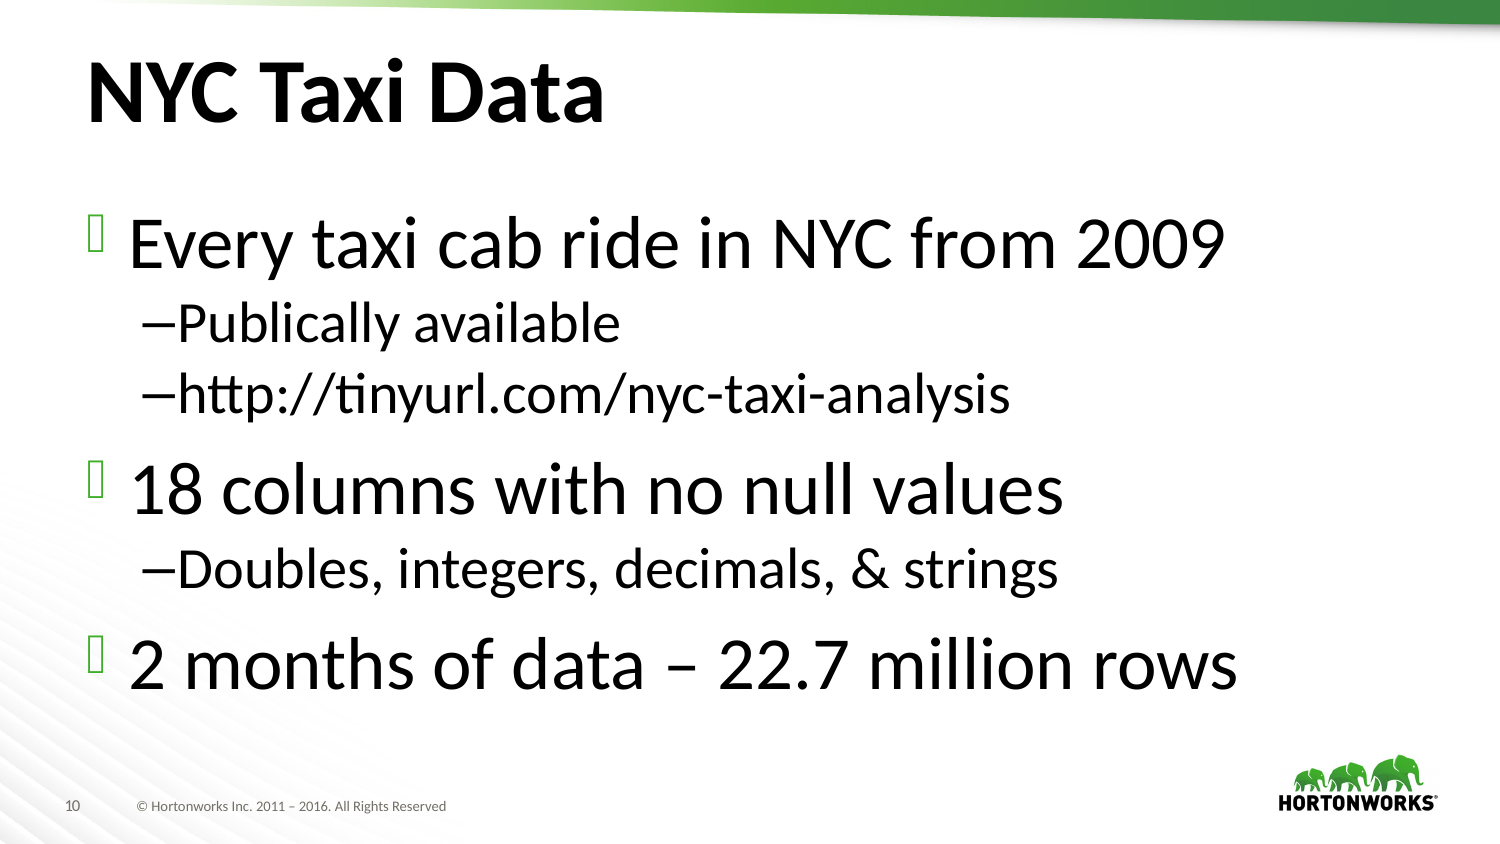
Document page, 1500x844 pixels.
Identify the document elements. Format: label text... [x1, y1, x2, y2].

picture [0, 0, 1500, 844]
title NYC Taxi Data [86, 46, 1437, 142]
list Every taxi cab ride in NYC from 2009 Publically available http://tinyurl.com/nyc-taxi-analysis 18 columns with no null values Doubles, integers, decimals, & strings 2 months of data – 22.7 million rows [86, 203, 1437, 712]
